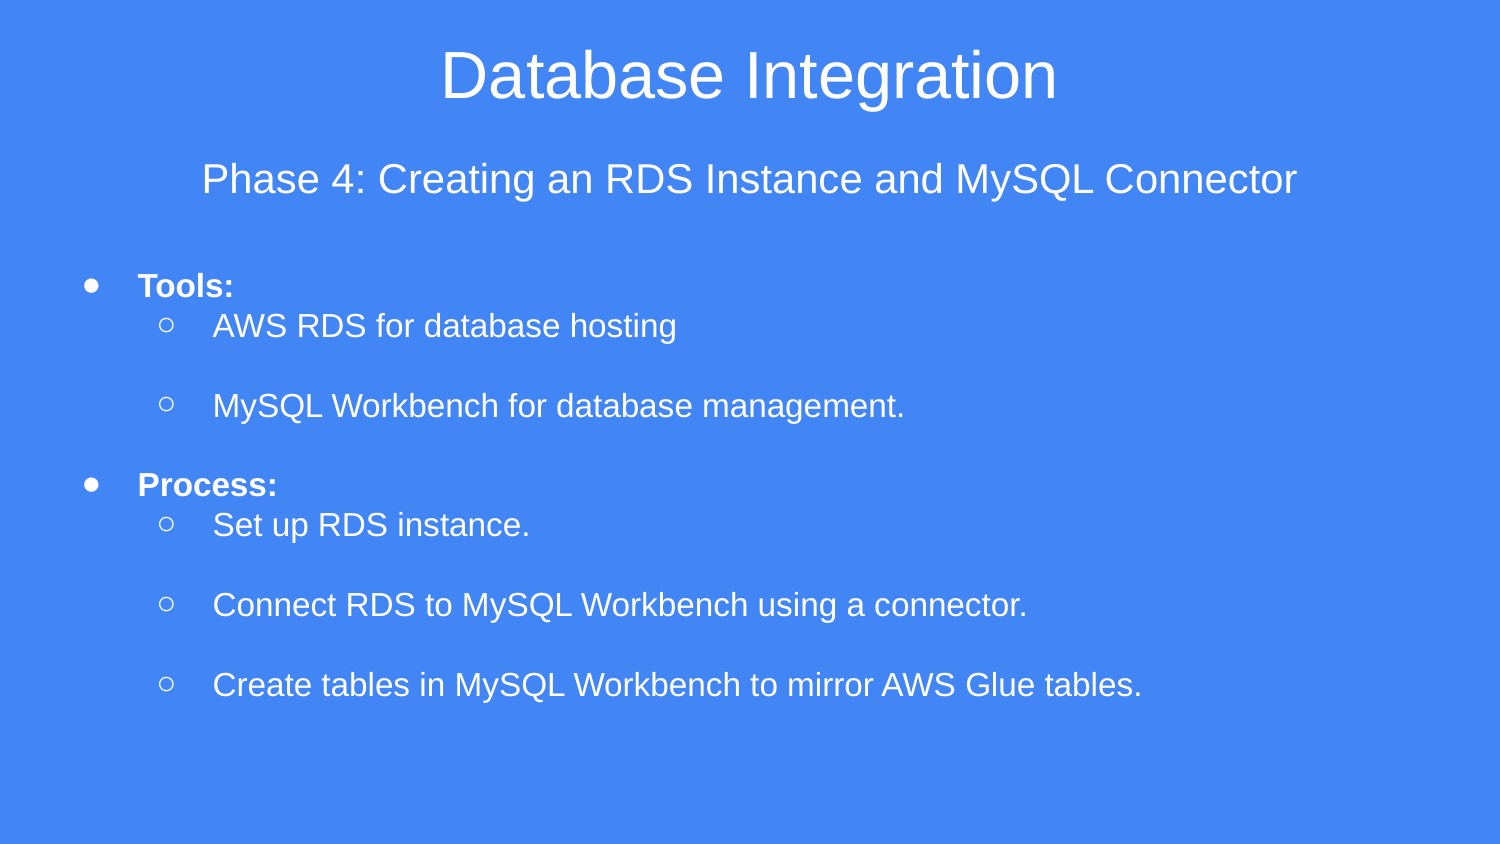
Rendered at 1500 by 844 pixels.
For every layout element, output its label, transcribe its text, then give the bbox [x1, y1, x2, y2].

subtitle Phase 4: Creating an RDS Instance and MySQL Connector [51, 137, 1449, 224]
text_box Tools: AWS RDS for database hosting MySQL Workbench for database management. Process: Set up RDS instance. Connect RDS to MySQL Workbench using a connector. Create tables in MySQL Workbench to mirror AWS Glue tables. [47, 248, 1446, 785]
title Database Integration [51, 9, 1449, 127]
